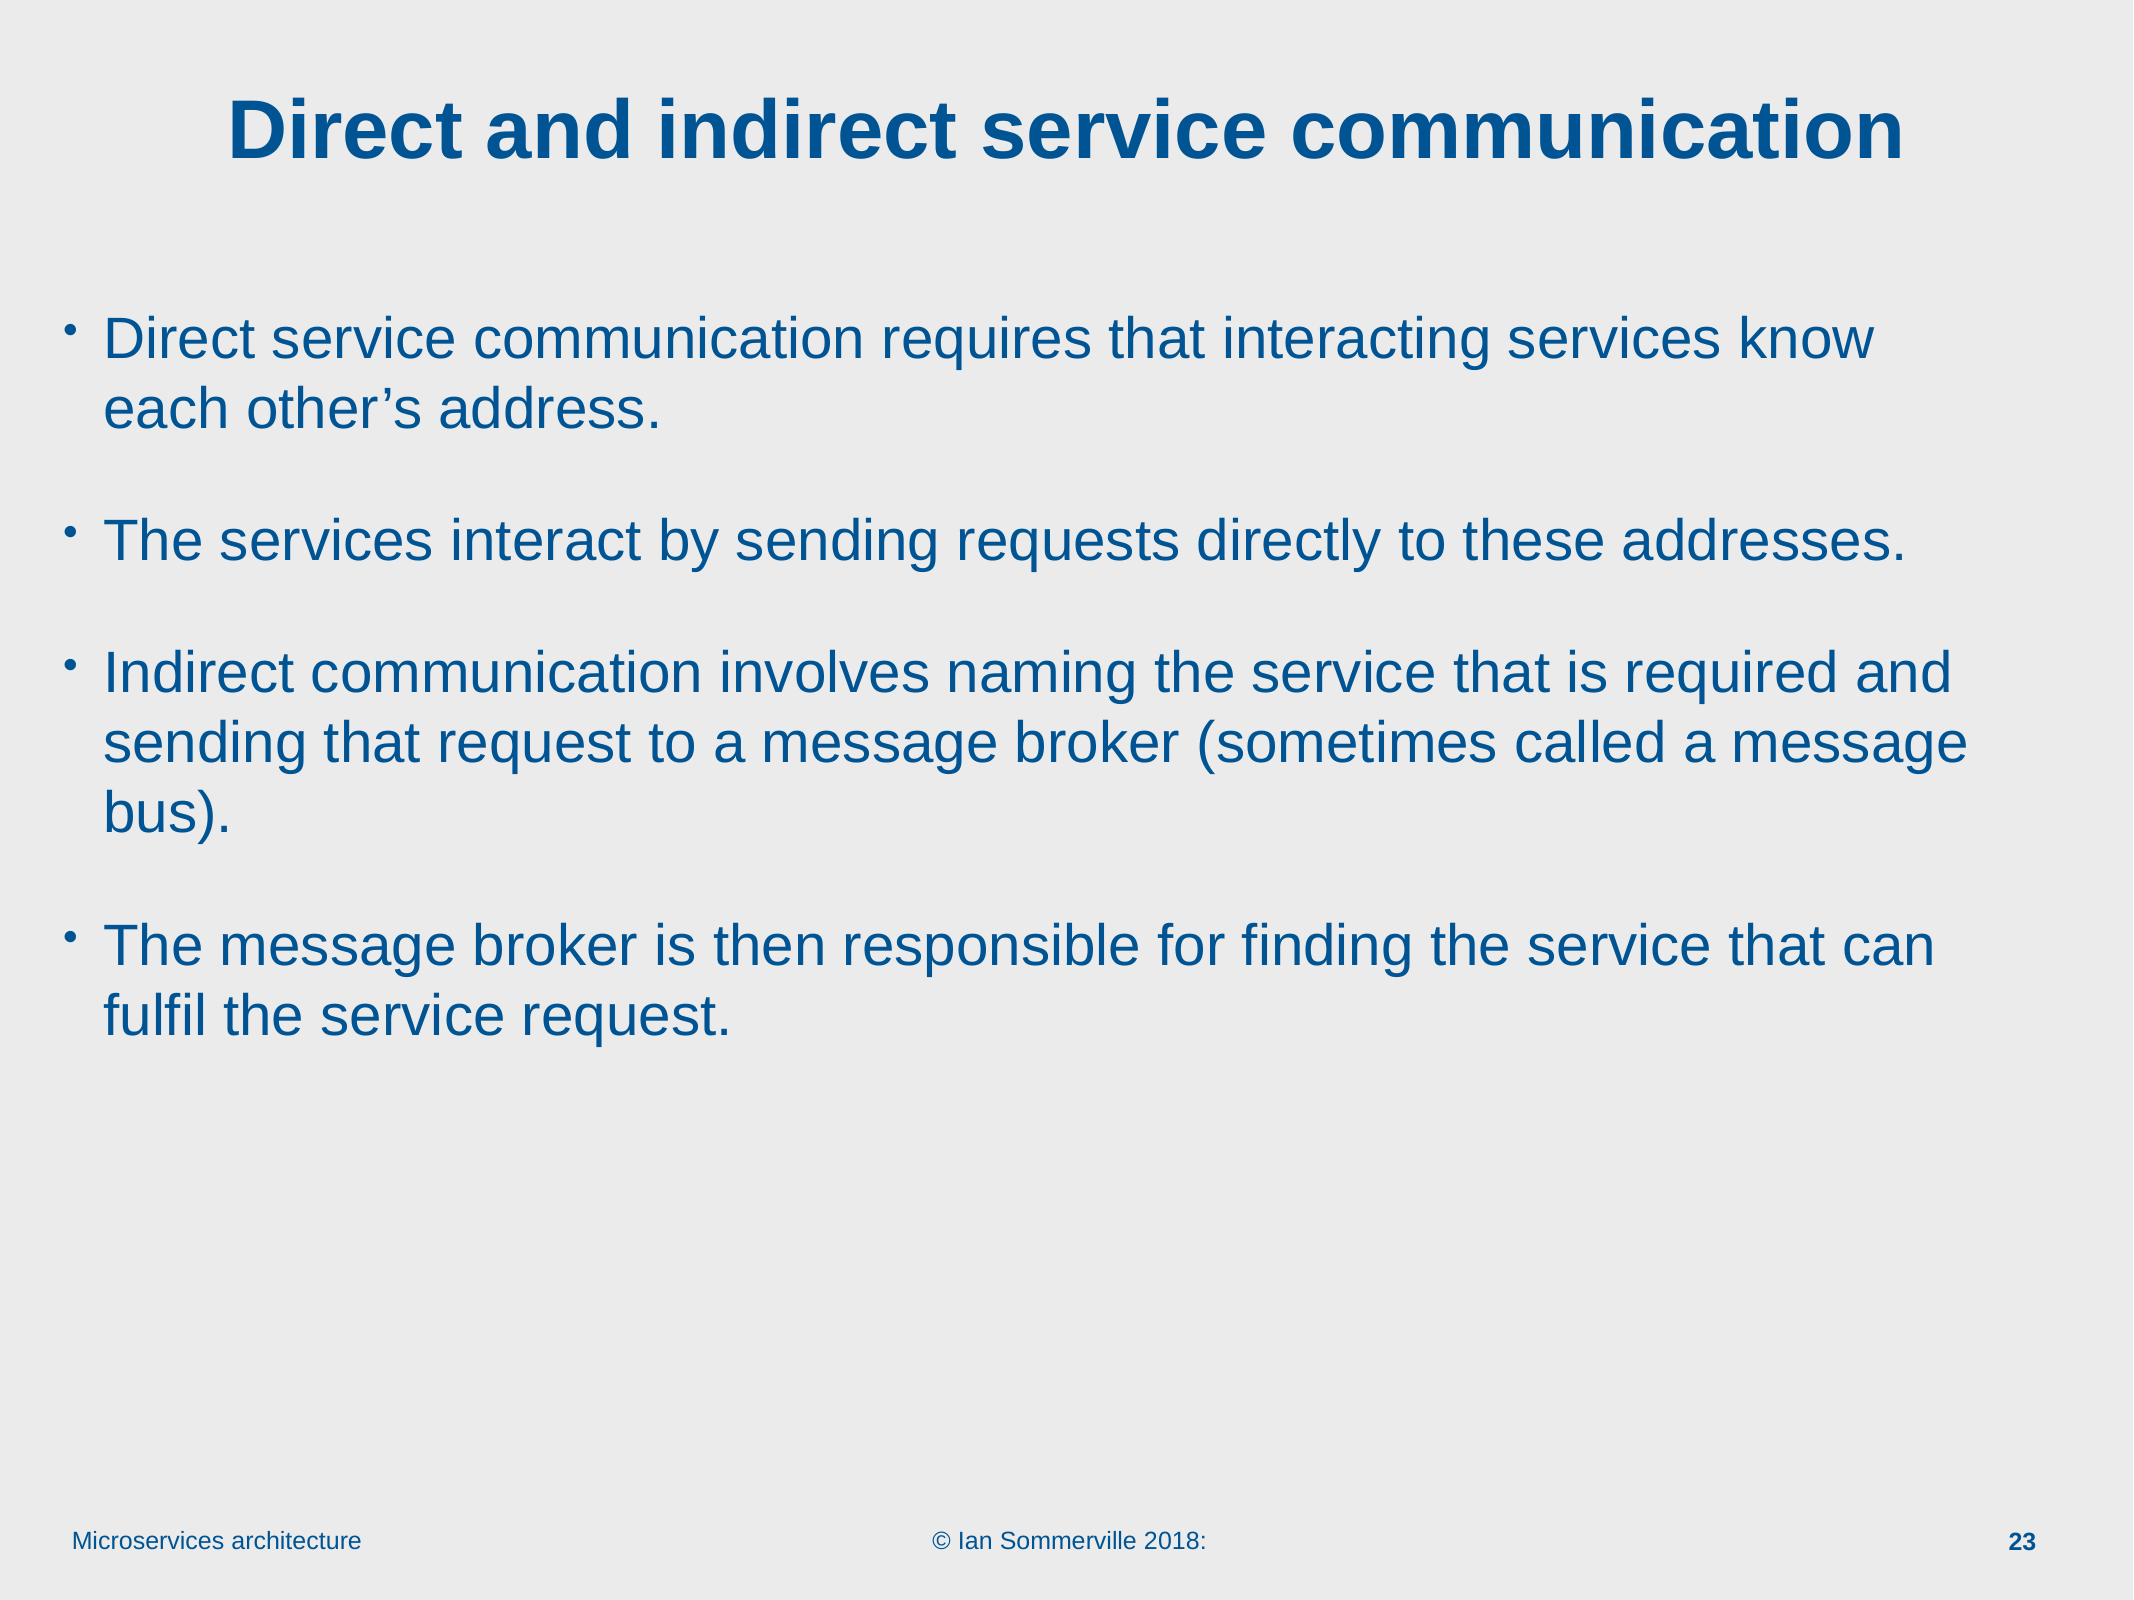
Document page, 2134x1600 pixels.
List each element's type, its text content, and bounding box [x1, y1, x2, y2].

list Direct service communication requires that interacting services know each other’s address. The services interact by sending requests directly to these addresses. Indirect communication involves naming the service that is required and sending that request to a message broker (sometimes called a message bus). The message broker is then responsible for finding the service that can fulfil the service request. [54, 290, 2001, 1473]
title Direct and indirect service communication [80, 66, 2053, 248]
slide_number 23 [1997, 1516, 2046, 1563]
